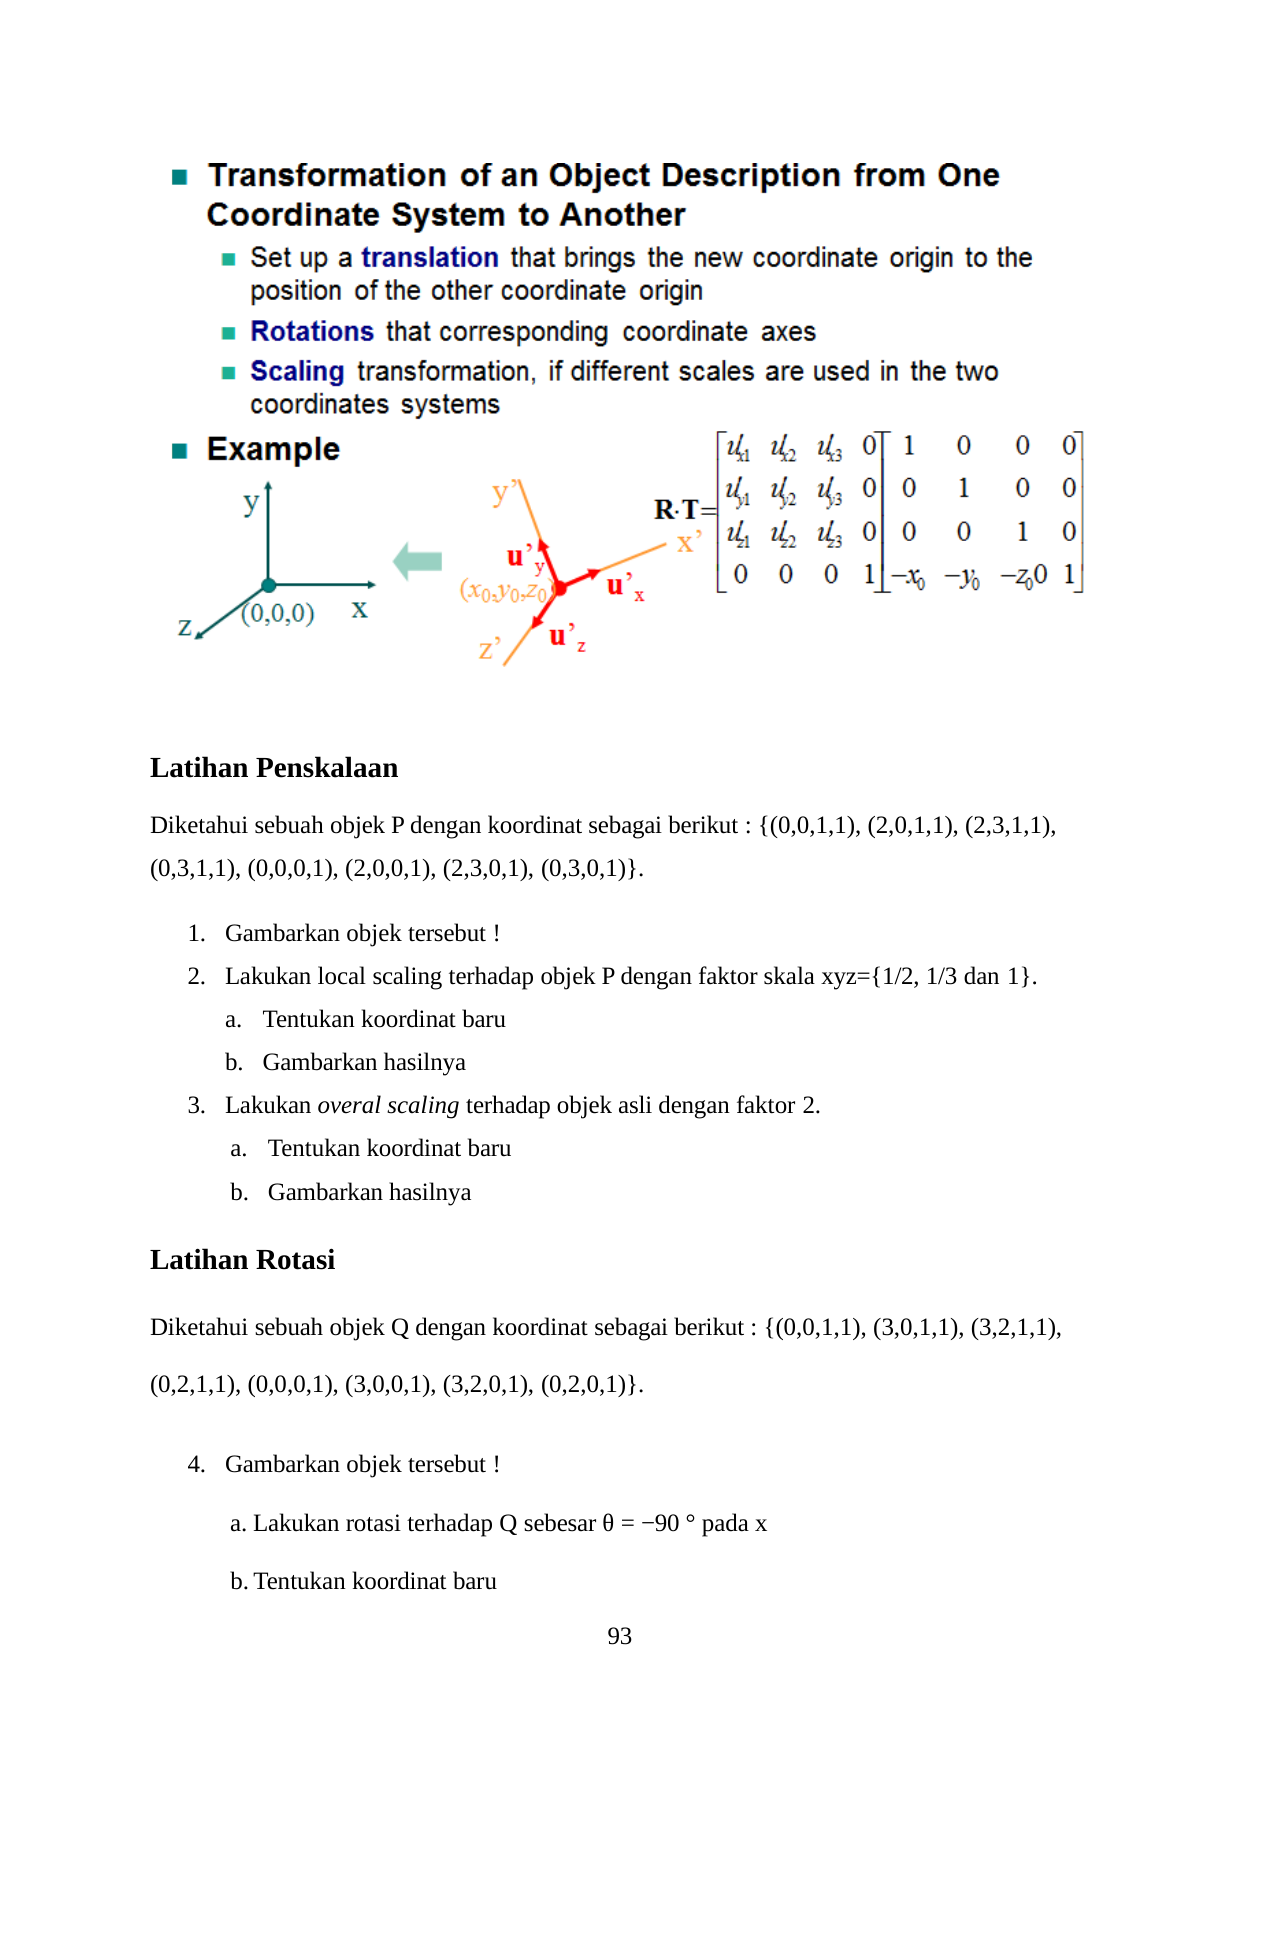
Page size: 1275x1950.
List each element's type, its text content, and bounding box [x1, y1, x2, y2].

text_box Latihan Penskalaan Diketahui sebuah objek P dengan koordinat sebagai berikut : {(0,0,1,1), (2,0,1,1), (2,3,1,1), (0,3,1,1), (0,0,0,1), (2,0,0,1), (2,3,0,1), (0,3,0,1)}. Gambarkan objek tersebut ! Lakukan local scaling terhadap objek P dengan faktor skala xyz={1/2, 1/3 dan 1}. Tentukan koordinat baru Gambarkan hasilnya Lakukan overal scaling terhadap objek asli dengan faktor 2. Tentukan koordinat baru Gambarkan hasilnya Latihan Rotasi Diketahui sebuah objek Q dengan koordinat sebagai berikut : {(0,0,1,1), (3,0,1,1), (3,2,1,1), (0,2,1,1), (0,0,0,1), (3,0,0,1), (3,2,0,1), (0,2,0,1)}. Gambarkan objek tersebut ! Lakukan rotasi terhadap Q sebesar θ = −90 ° pada x Tentukan koordinat baru [147, 746, 1093, 1595]
slide_number 93 [601, 1619, 639, 1950]
text_box [171, 163, 1084, 667]
